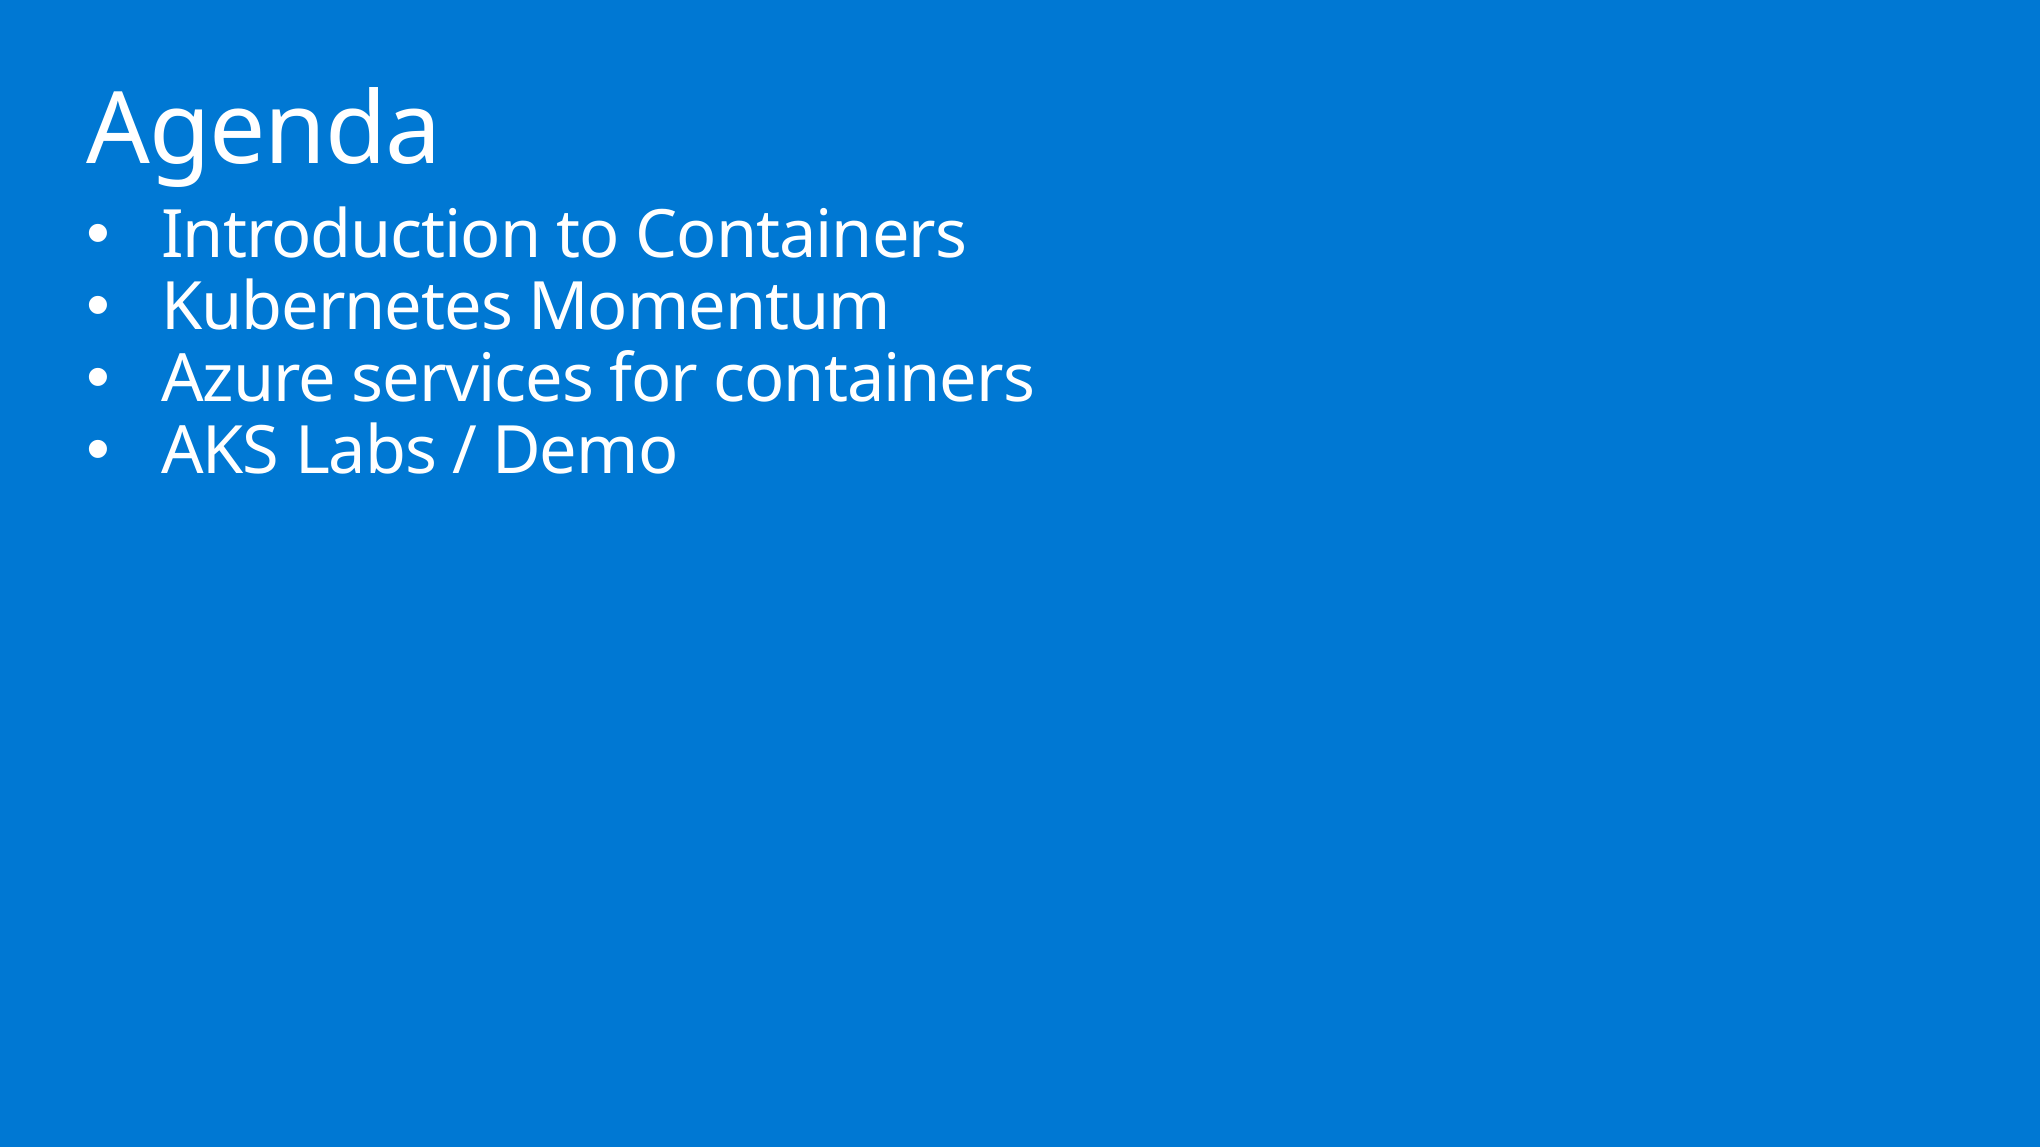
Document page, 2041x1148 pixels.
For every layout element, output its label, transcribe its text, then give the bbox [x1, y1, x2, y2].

text_box Introduction to Containers Kubernetes Momentum Azure services for containers AKS Labs / Demo [86, 200, 1796, 1095]
title Agenda [86, 77, 1796, 200]
